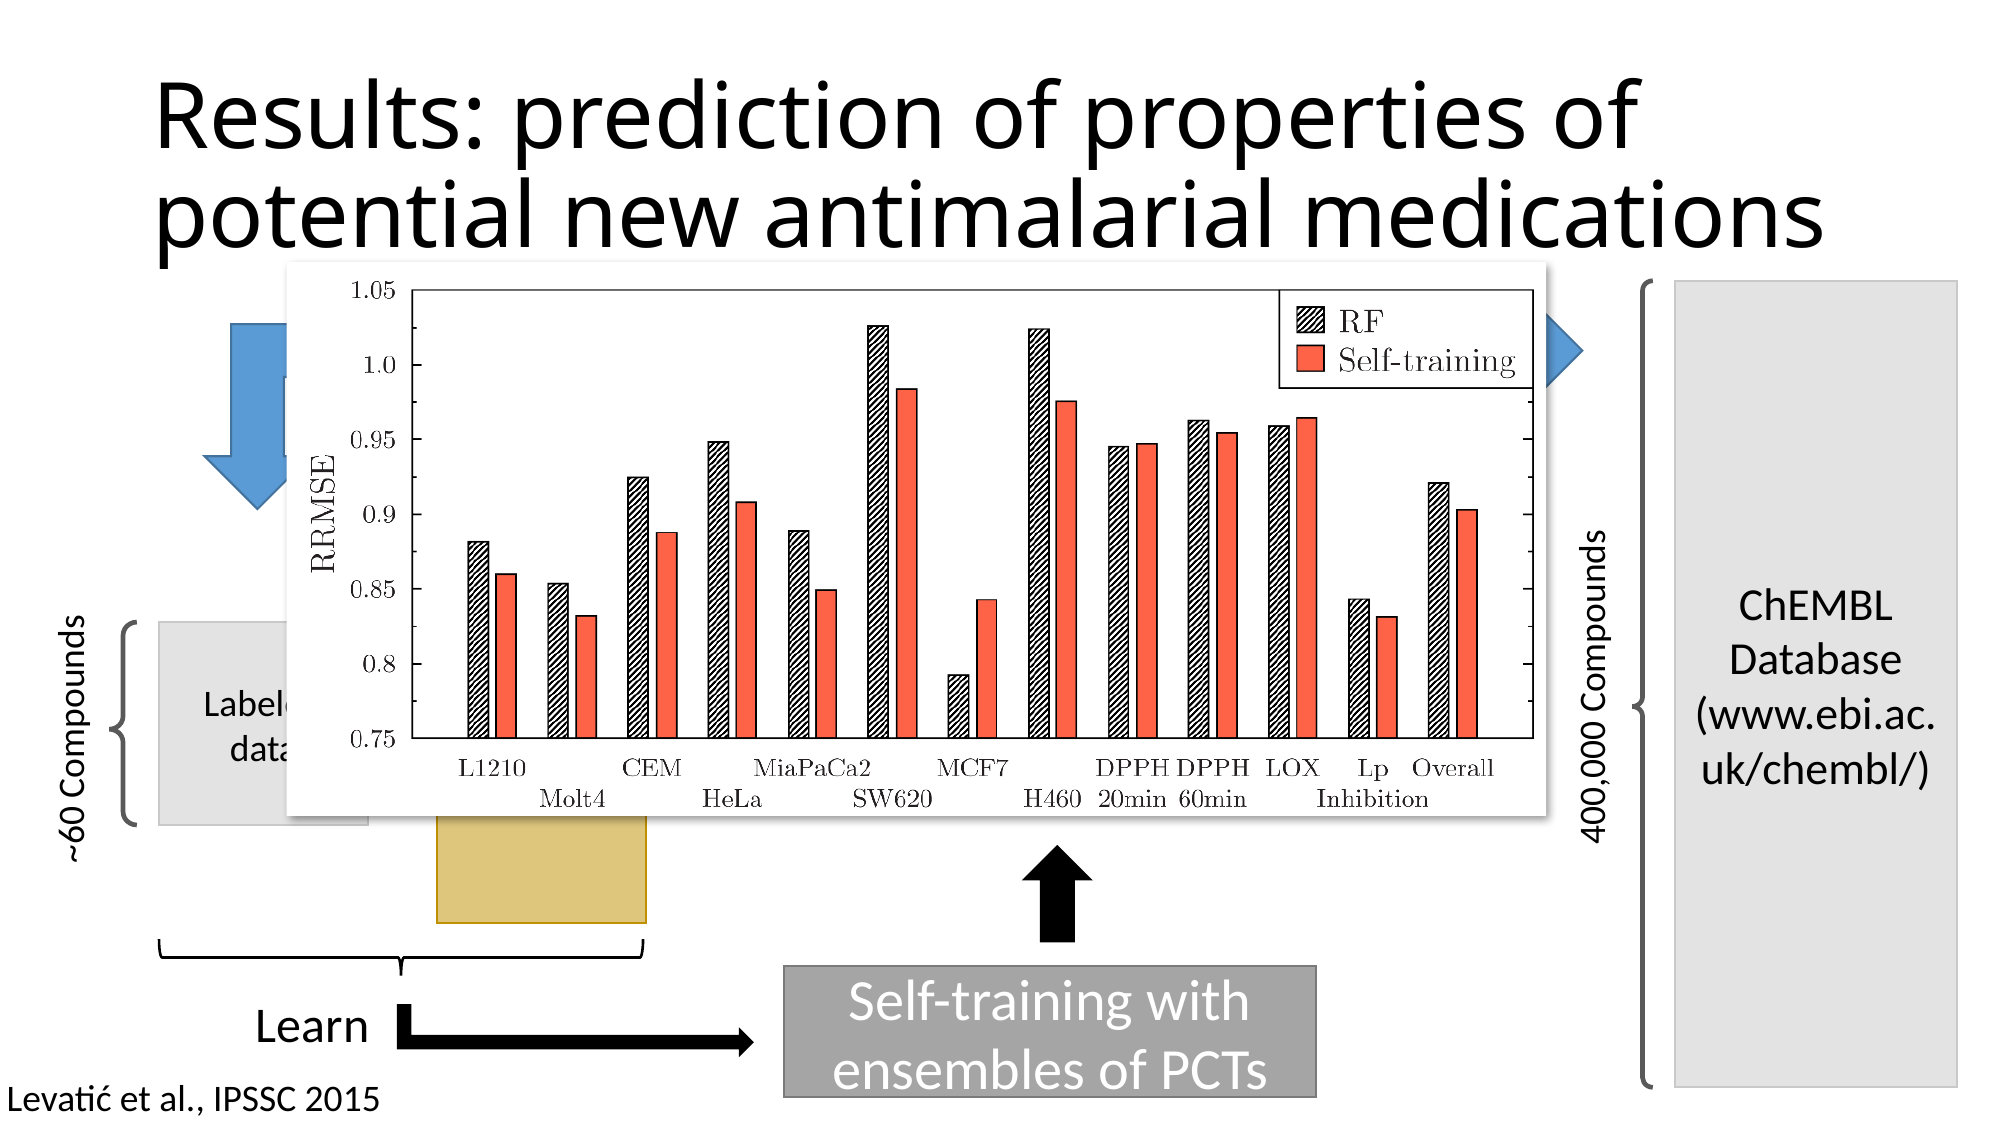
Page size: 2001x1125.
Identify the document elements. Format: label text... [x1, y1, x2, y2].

text_box ChEMBL Database (www.ebi.ac.uk/chembl/) [1674, 280, 1958, 1088]
text_box Unlabeled data [436, 826, 647, 924]
text_box [1632, 280, 1653, 1088]
picture [286, 262, 1547, 816]
text_box Learn [241, 984, 633, 1060]
text_box Self-training with ensembles of PCTs [783, 965, 1317, 1098]
text_box Levatić et al., IPSSC 2015 [0, 1066, 1103, 1125]
text_box [202, 323, 284, 511]
title Results: prediction of properties of potential new antimalarial medications [137, 59, 1863, 278]
text_box [109, 621, 137, 826]
text_box [633, 1027, 754, 1058]
text_box ~60 Compounds [39, 608, 99, 871]
text_box [158, 939, 644, 976]
text_box [1021, 844, 1093, 943]
text_box Labeled data [158, 621, 292, 826]
text_box [1555, 321, 1584, 380]
